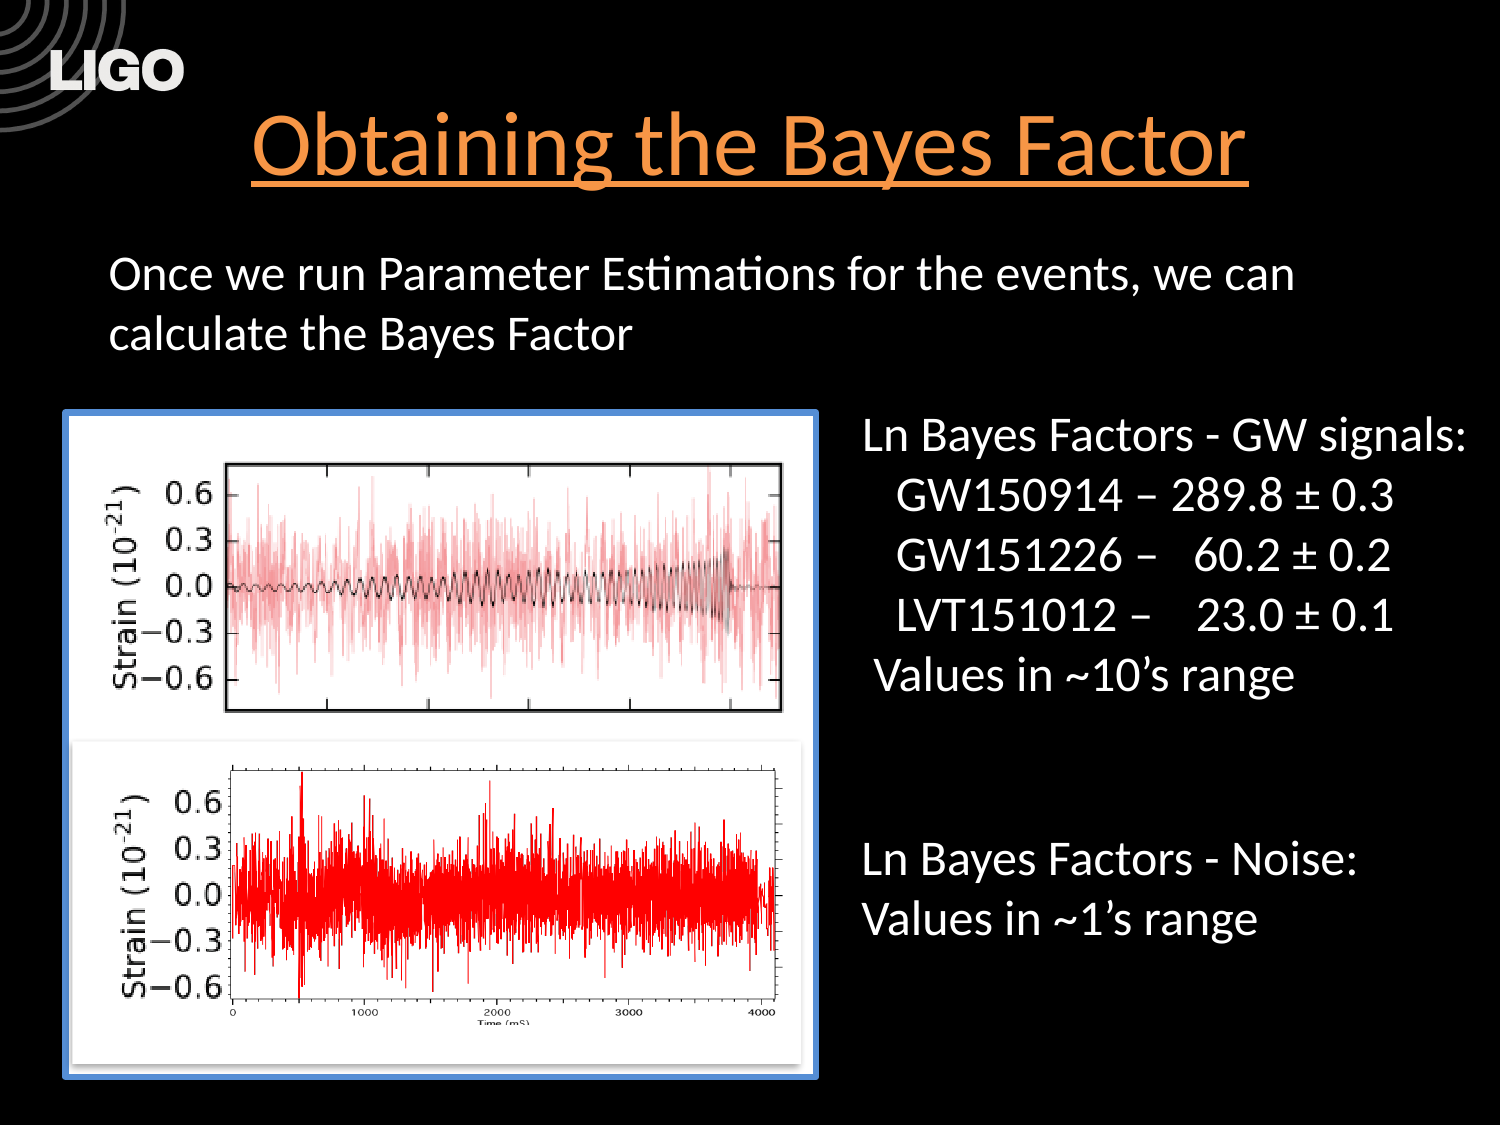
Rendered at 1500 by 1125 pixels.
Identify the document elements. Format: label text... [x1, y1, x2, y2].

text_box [72, 741, 802, 1065]
text_box Ln Bayes Factors - Noise: Values in ~1’s range [846, 818, 1375, 953]
picture [74, 452, 804, 716]
text_box [65, 412, 817, 1078]
picture [0, 0, 186, 134]
text_box Ln Bayes Factors - GW signals: GW150914 – 289.8 ± 0.3 GW151226 – 60.2 ± 0.2 LVT151012 – 23.0 ± 0.1 Values in ~10’s range [847, 393, 1484, 769]
text_box Once we run Parameter Estimations for the events, we can calculate the Bayes Factor [93, 233, 1380, 368]
title Obtaining the Bayes Factor [75, 45, 1425, 233]
